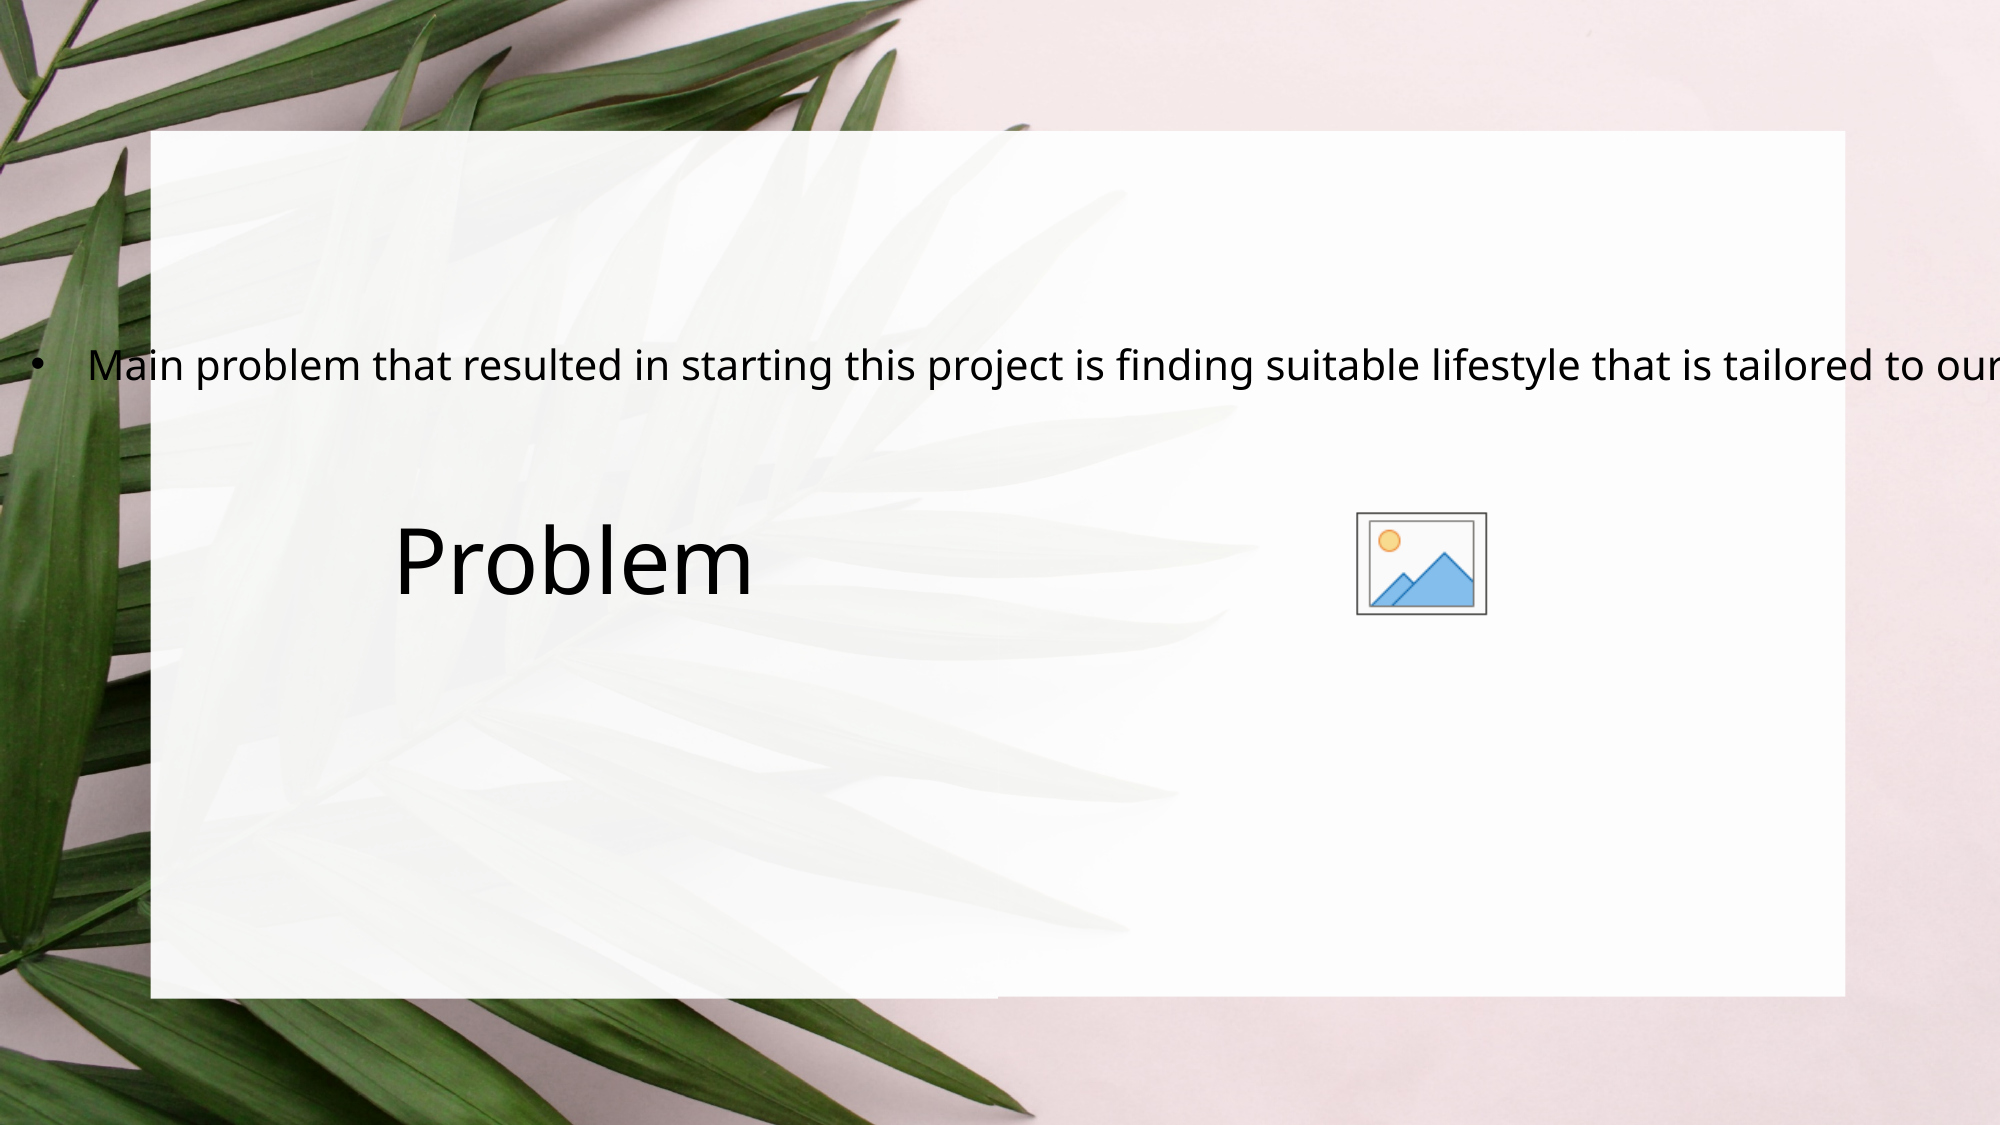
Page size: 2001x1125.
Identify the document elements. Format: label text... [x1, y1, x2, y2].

picture [0, 0, 2000, 1125]
title Problem [150, 130, 999, 999]
